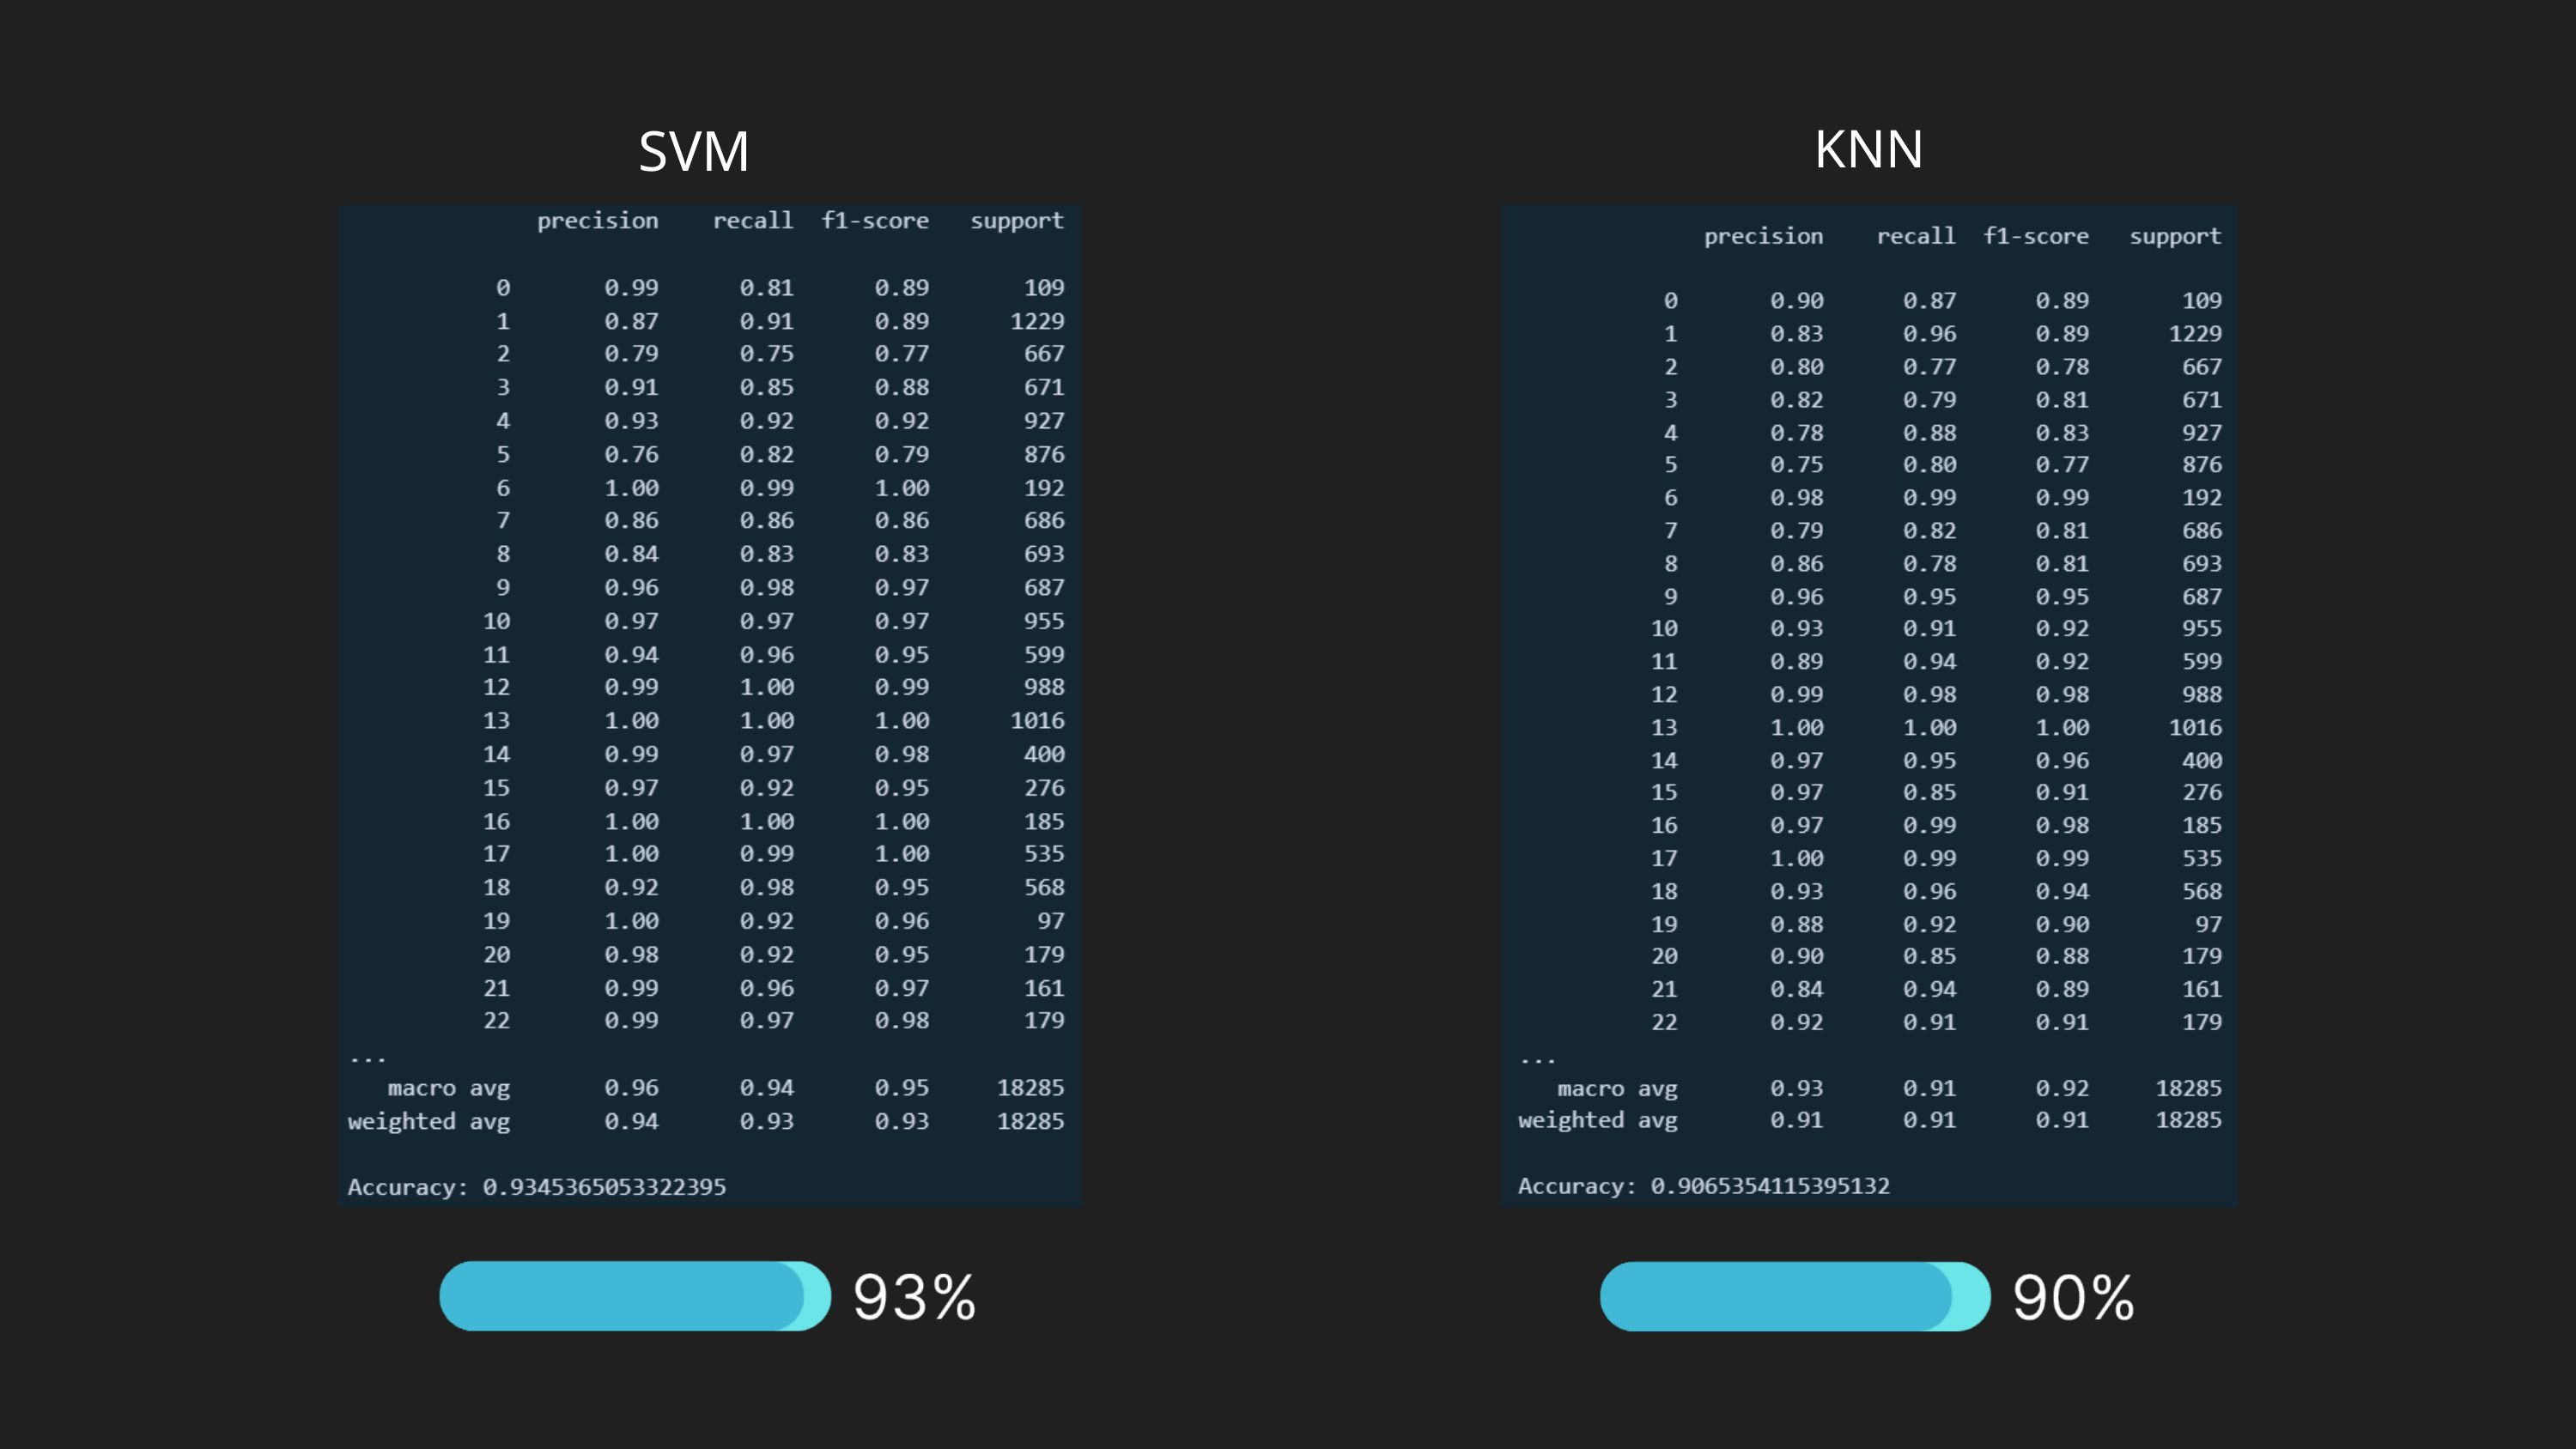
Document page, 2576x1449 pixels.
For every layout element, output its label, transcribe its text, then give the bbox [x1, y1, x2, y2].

text_box KNN [1813, 110, 1927, 179]
text_box [337, 205, 1083, 1207]
picture [386, 1205, 1034, 1389]
text_box [1500, 205, 2239, 1207]
text_box SVM [638, 105, 781, 183]
picture [1546, 1205, 2193, 1389]
